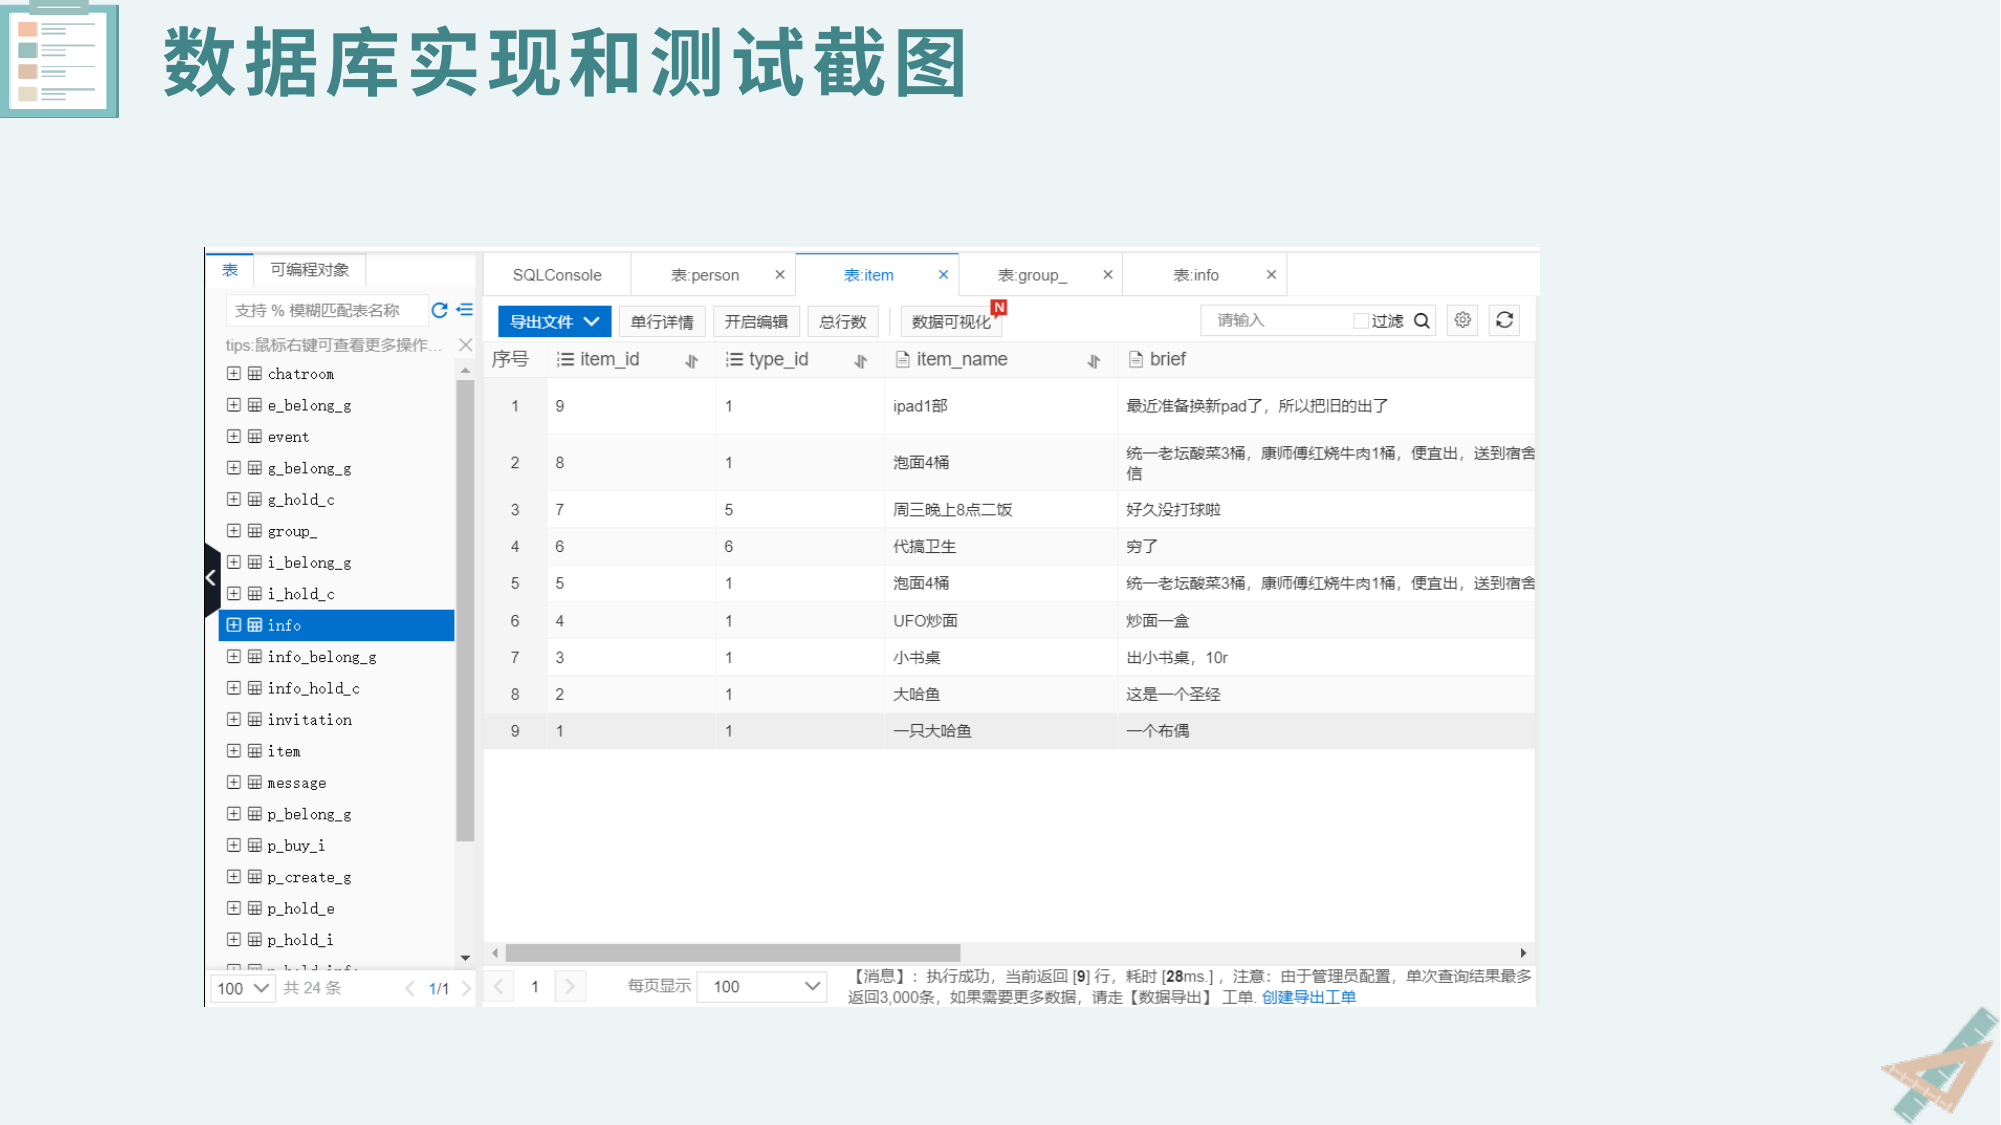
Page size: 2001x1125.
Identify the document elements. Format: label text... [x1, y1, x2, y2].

picture [204, 247, 1540, 1007]
picture [1881, 1006, 2000, 1125]
text_box 数据库实现和测试截图 [148, 2, 1948, 119]
picture [0, 0, 119, 119]
